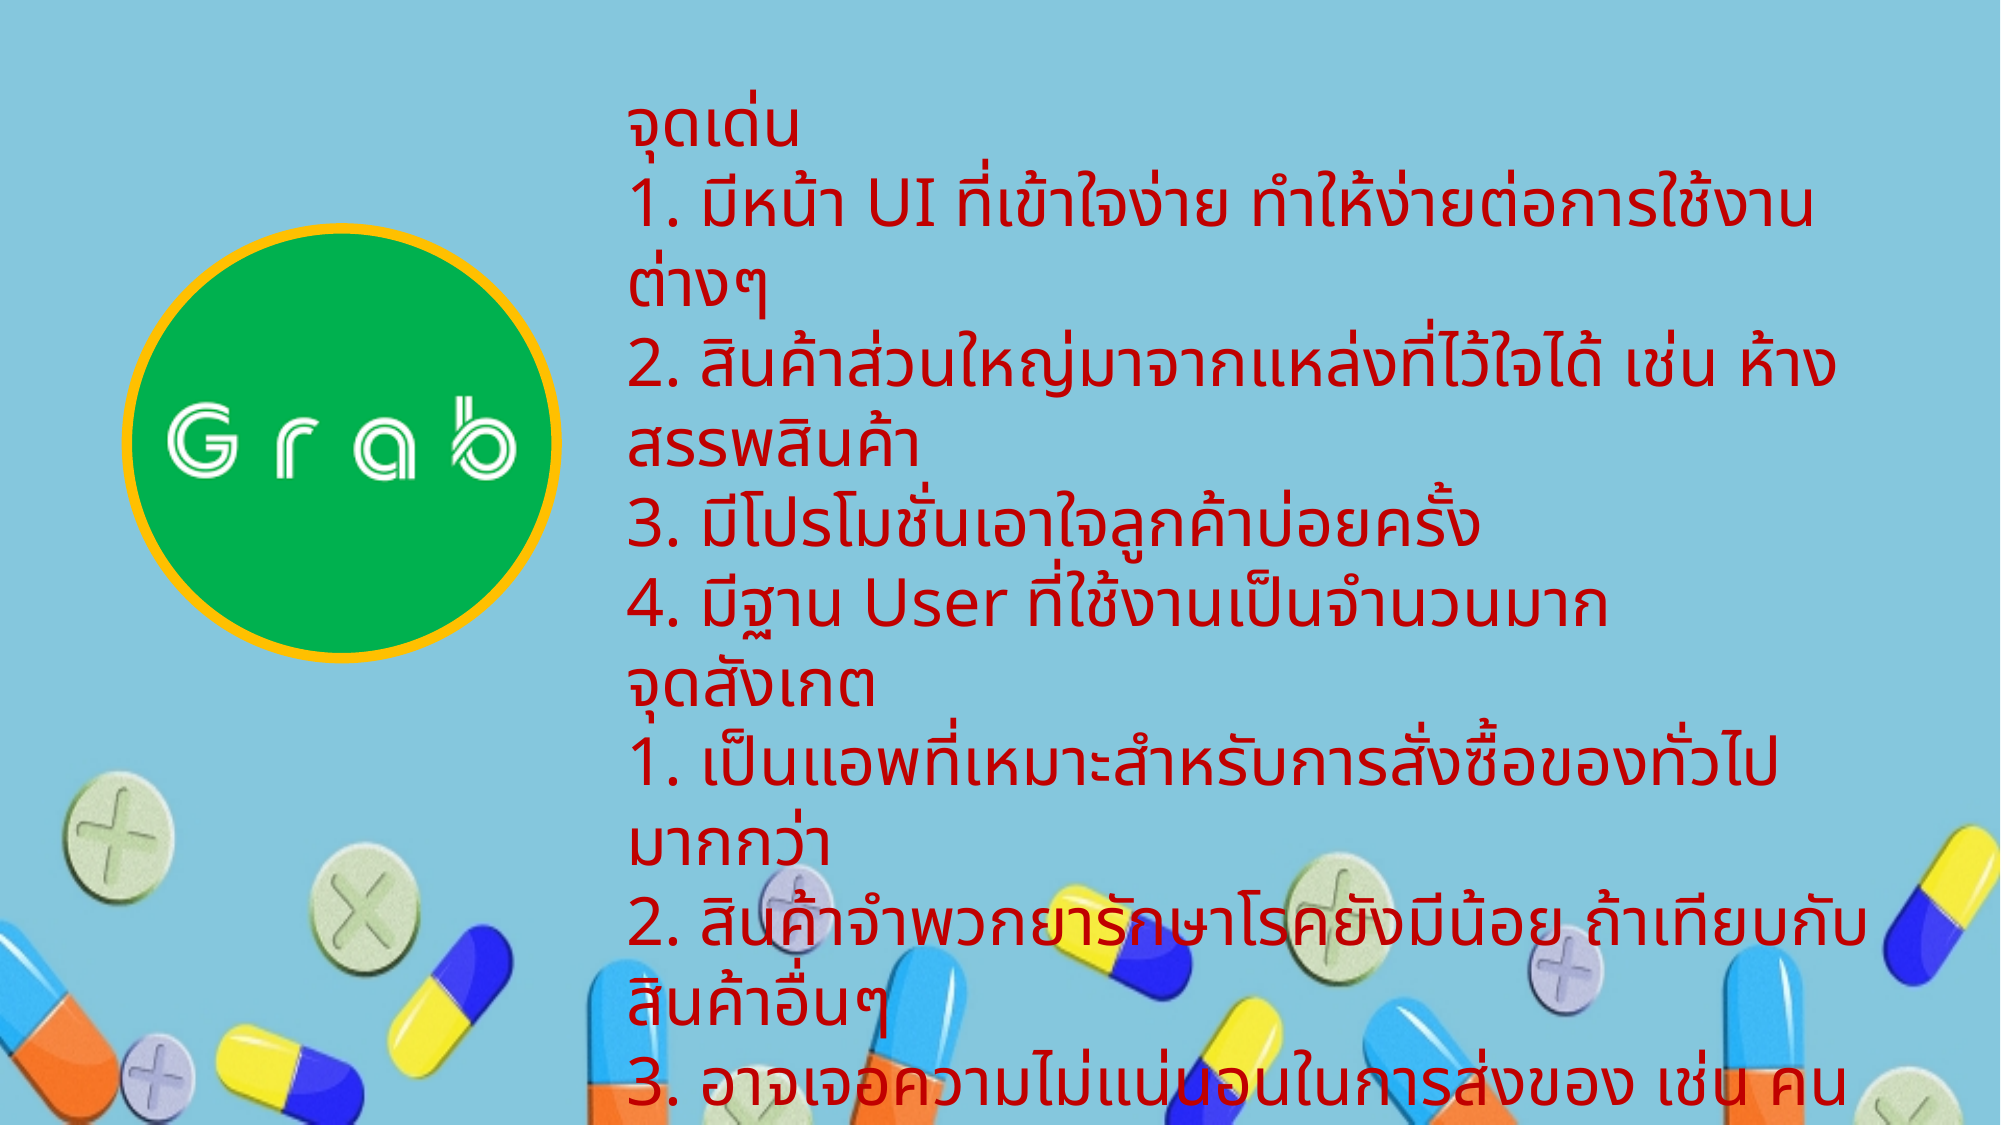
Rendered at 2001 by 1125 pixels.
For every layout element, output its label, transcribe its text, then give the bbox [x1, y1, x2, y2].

text_box จุดเด่น 1. มีหน้า UI ที่เข้าใจง่าย ทำให้ง่ายต่อการใช้งานต่างๆ 2. สินค้าส่วนใหญ่มาจากแหล่งที่ไว้ใจได้ เช่น ห้างสรรพสินค้า 3. มีโปรโมชั่นเอาใจลูกค้าบ่อยครั้ง 4. มีฐาน User ที่ใช้งานเป็นจำนวนมาก จุดสังเกต 1. เป็นแอพที่เหมาะสำหรับการสั่งซื้อของทั่วไปมากกว่า 2. สินค้าจำพวกยารักษาโรคยังมีน้อย ถ้าเทียบกับสินค้าอื่นๆ 3. อาจเจอความไม่แน่นอนในการส่งของ เช่น คนขับรถส่งไม่สะดวก [611, 72, 1911, 1125]
picture [0, 0, 2001, 1125]
